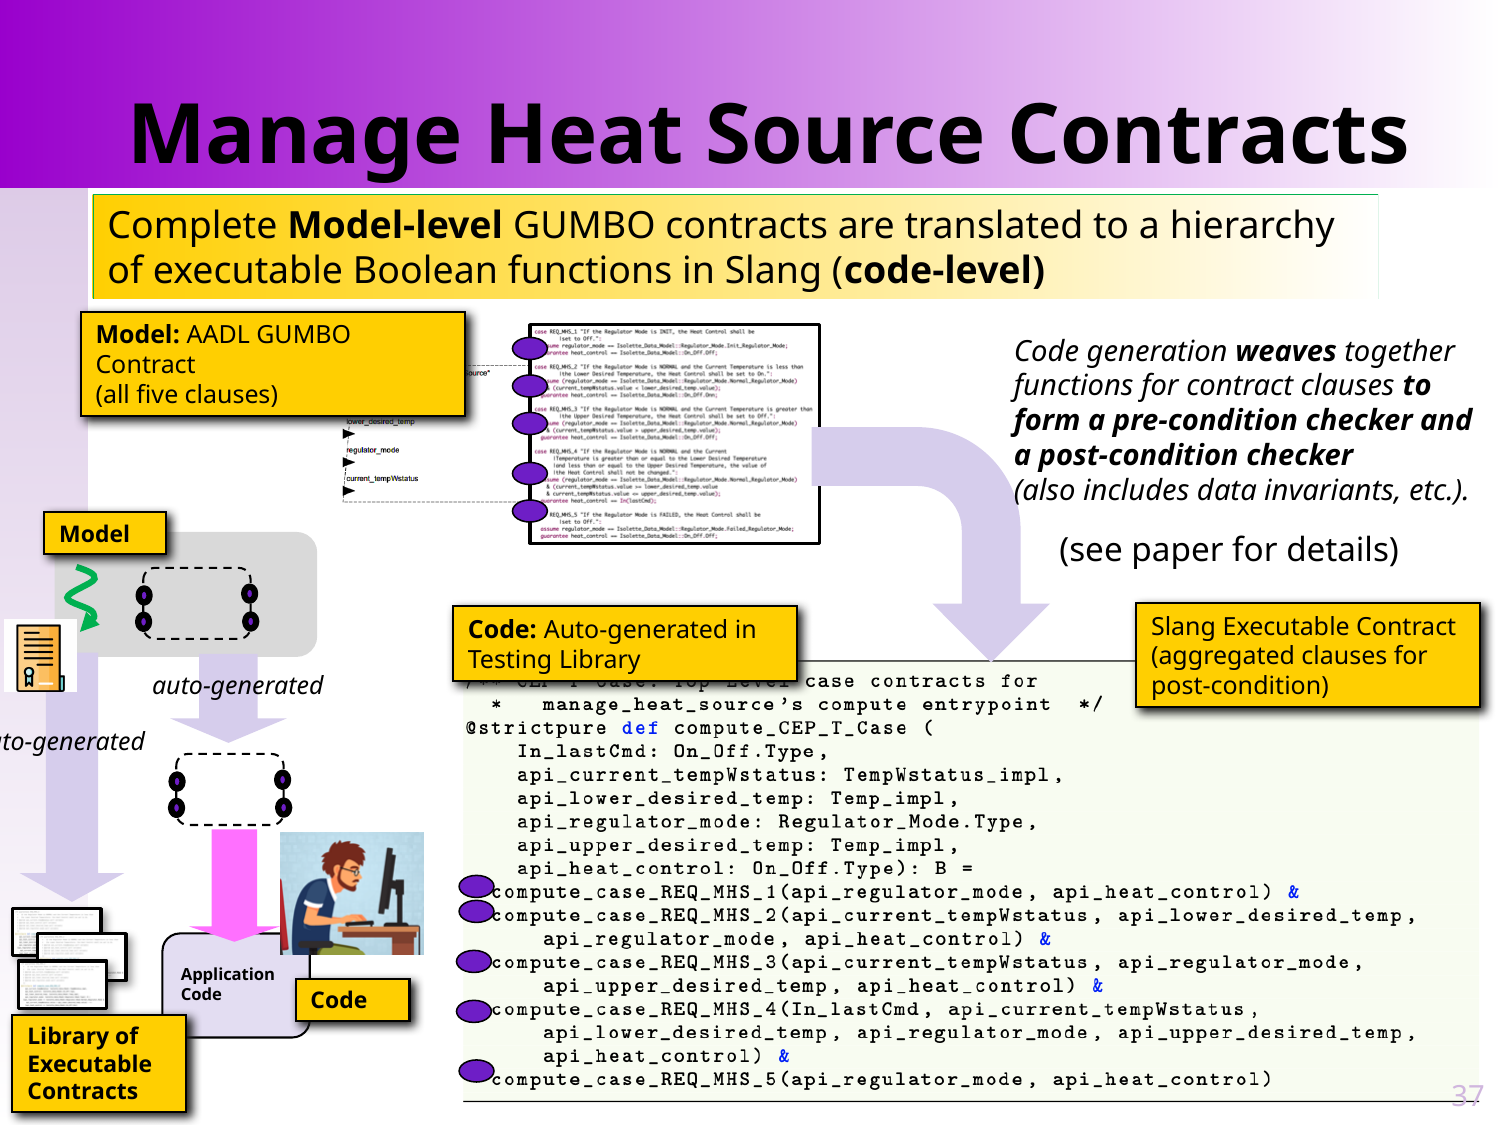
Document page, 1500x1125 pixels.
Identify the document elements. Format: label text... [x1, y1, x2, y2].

text_box [45, 664, 99, 718]
text_box [19, 764, 125, 902]
picture [4, 619, 78, 692]
text_box Library of Executable Contracts [12, 1014, 187, 1112]
title Manage Heat Source Contracts [112, 0, 1451, 188]
text_box auto-generated [294, 662, 339, 708]
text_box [169, 653, 290, 826]
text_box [137, 567, 257, 640]
text_box Model [44, 511, 166, 554]
picture [13, 909, 125, 1007]
text_box Slang Executable Contract (aggregated clauses for post-condition) [1136, 602, 1481, 647]
text_box [302, 962, 310, 975]
text_box (see paper for details) [1044, 520, 1415, 576]
slide_number 37 [1424, 1049, 1500, 1125]
text_box Code generation weaves together functions for contract clauses to form a pre-condition checker and a post-condition checker (also includes data invariants, etc.). [999, 324, 1488, 514]
text_box Complete Model-level GUMBO contracts are translated to a hierarchy of executable Boolean functions in Slang (code-level) [92, 194, 1379, 299]
text_box Model: AADL GUMBO Contract (all five clauses) [80, 311, 465, 417]
text_box [162, 933, 276, 1011]
text_box Code [295, 978, 410, 1021]
picture [280, 832, 424, 955]
text_box [512, 337, 526, 360]
text_box [188, 833, 275, 942]
text_box [194, 1012, 304, 1038]
text_box auto-generated [137, 664, 164, 708]
text_box [823, 427, 1051, 647]
text_box [512, 512, 526, 522]
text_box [54, 531, 318, 658]
text_box Application Code [166, 956, 302, 1012]
picture [341, 325, 818, 542]
picture [453, 648, 1488, 1113]
text_box auto-generated [0, 718, 161, 764]
text_box Code: Auto-generated in Testing Library [453, 606, 798, 647]
